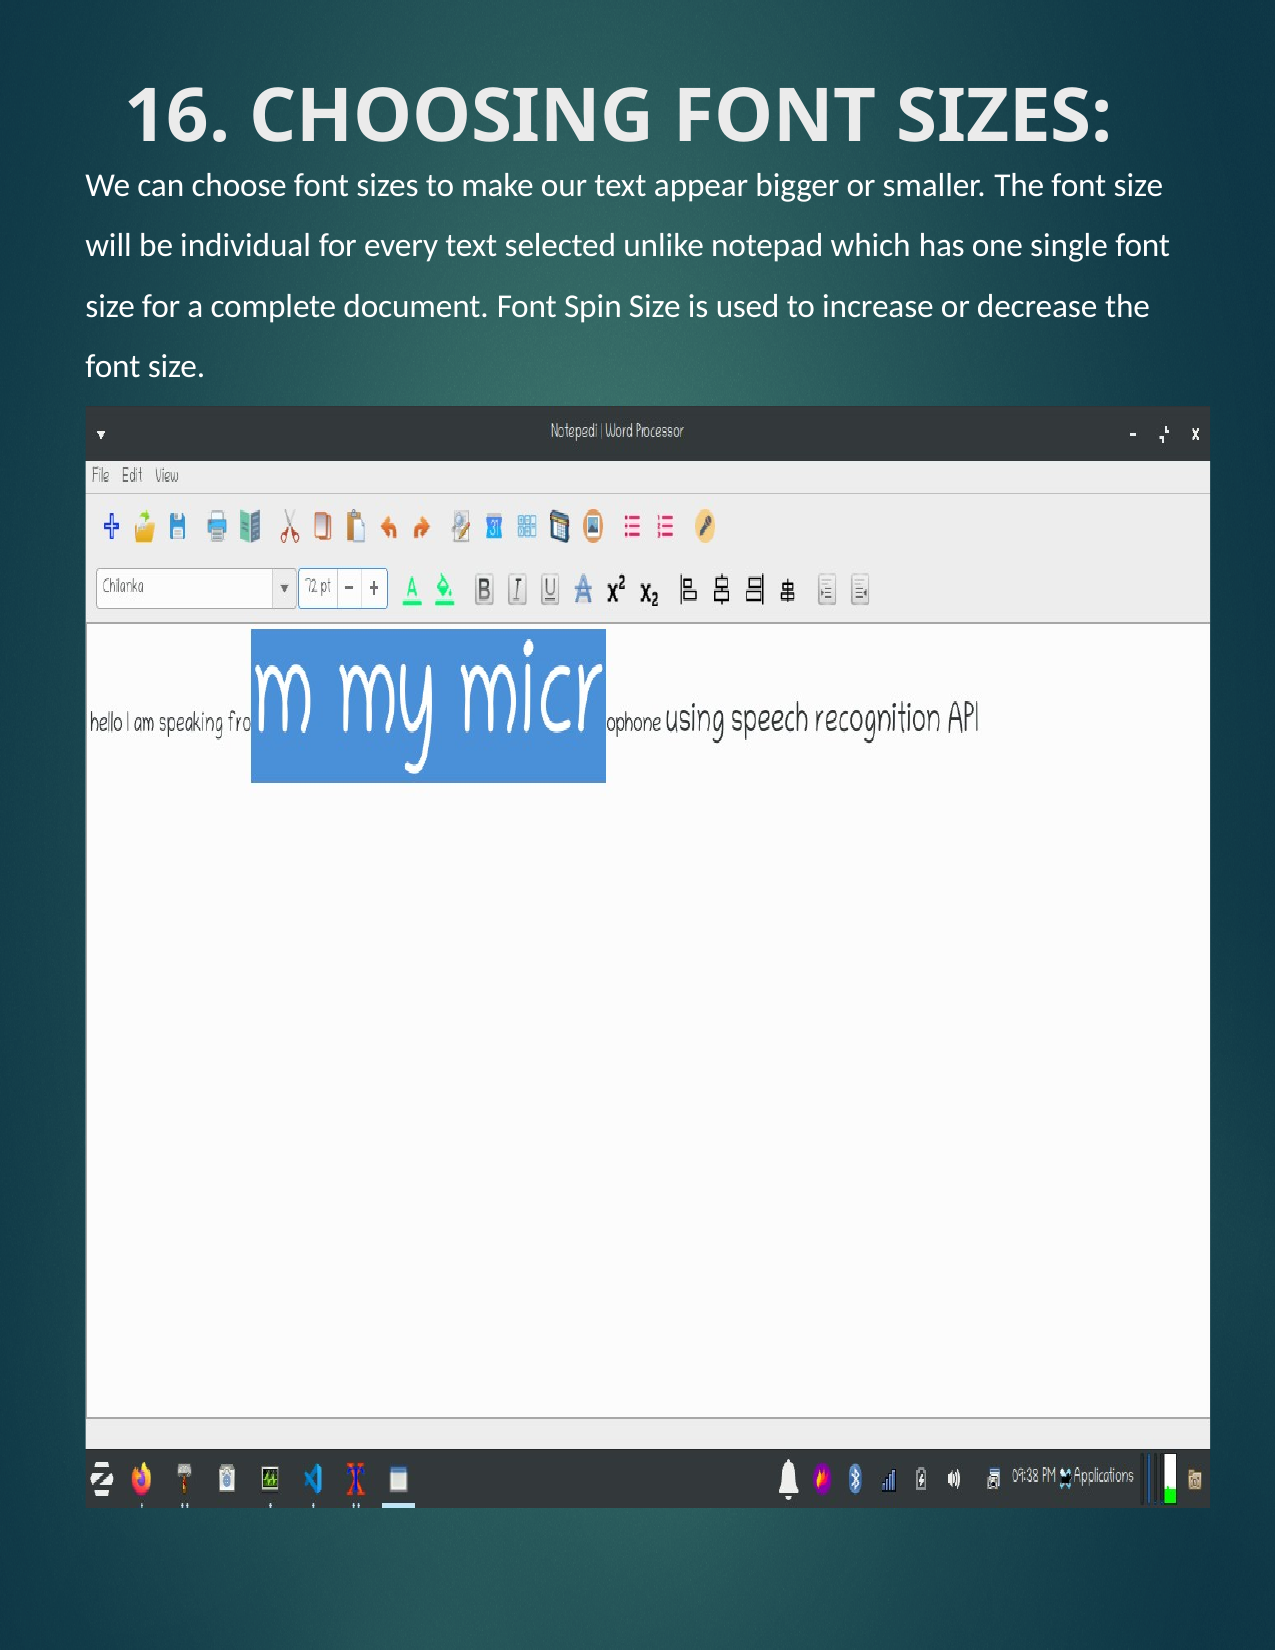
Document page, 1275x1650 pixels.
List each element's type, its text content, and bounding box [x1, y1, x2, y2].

text_box We can choose font sizes to make our text appear bigger or smaller. The font size will be individual for every text selected unlike notepad which has one single font size for a complete document. Font Spin Size is used to increase or decrease the font size. [83, 139, 1188, 385]
title 16. CHOOSING FONT SIZES: [72, 64, 1163, 343]
text_box [85, 406, 1211, 1508]
